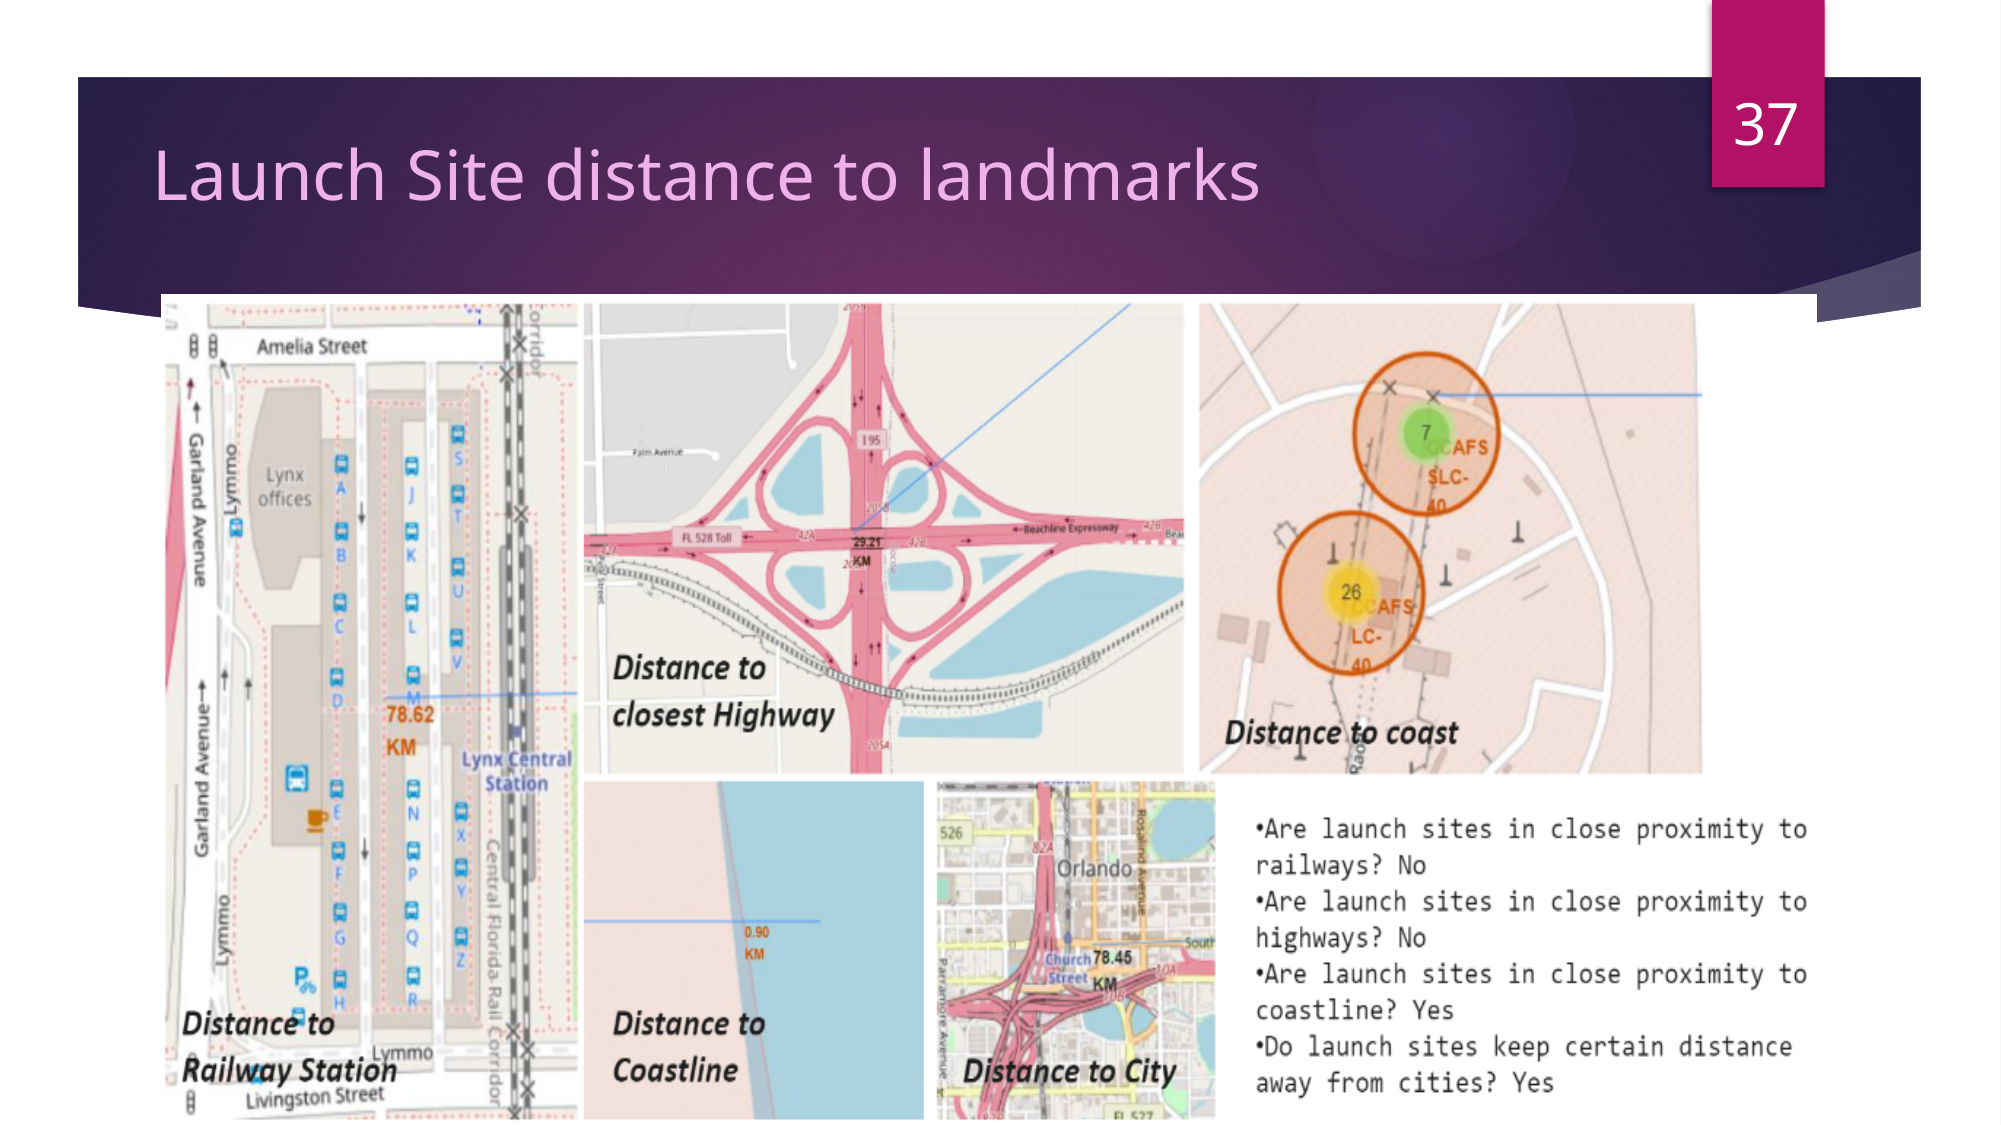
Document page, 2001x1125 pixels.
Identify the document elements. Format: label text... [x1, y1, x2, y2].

text_box Launch Site distance to landmarks [137, 133, 1863, 224]
picture [160, 293, 1817, 1125]
slide_number 37 [1698, 48, 1836, 133]
